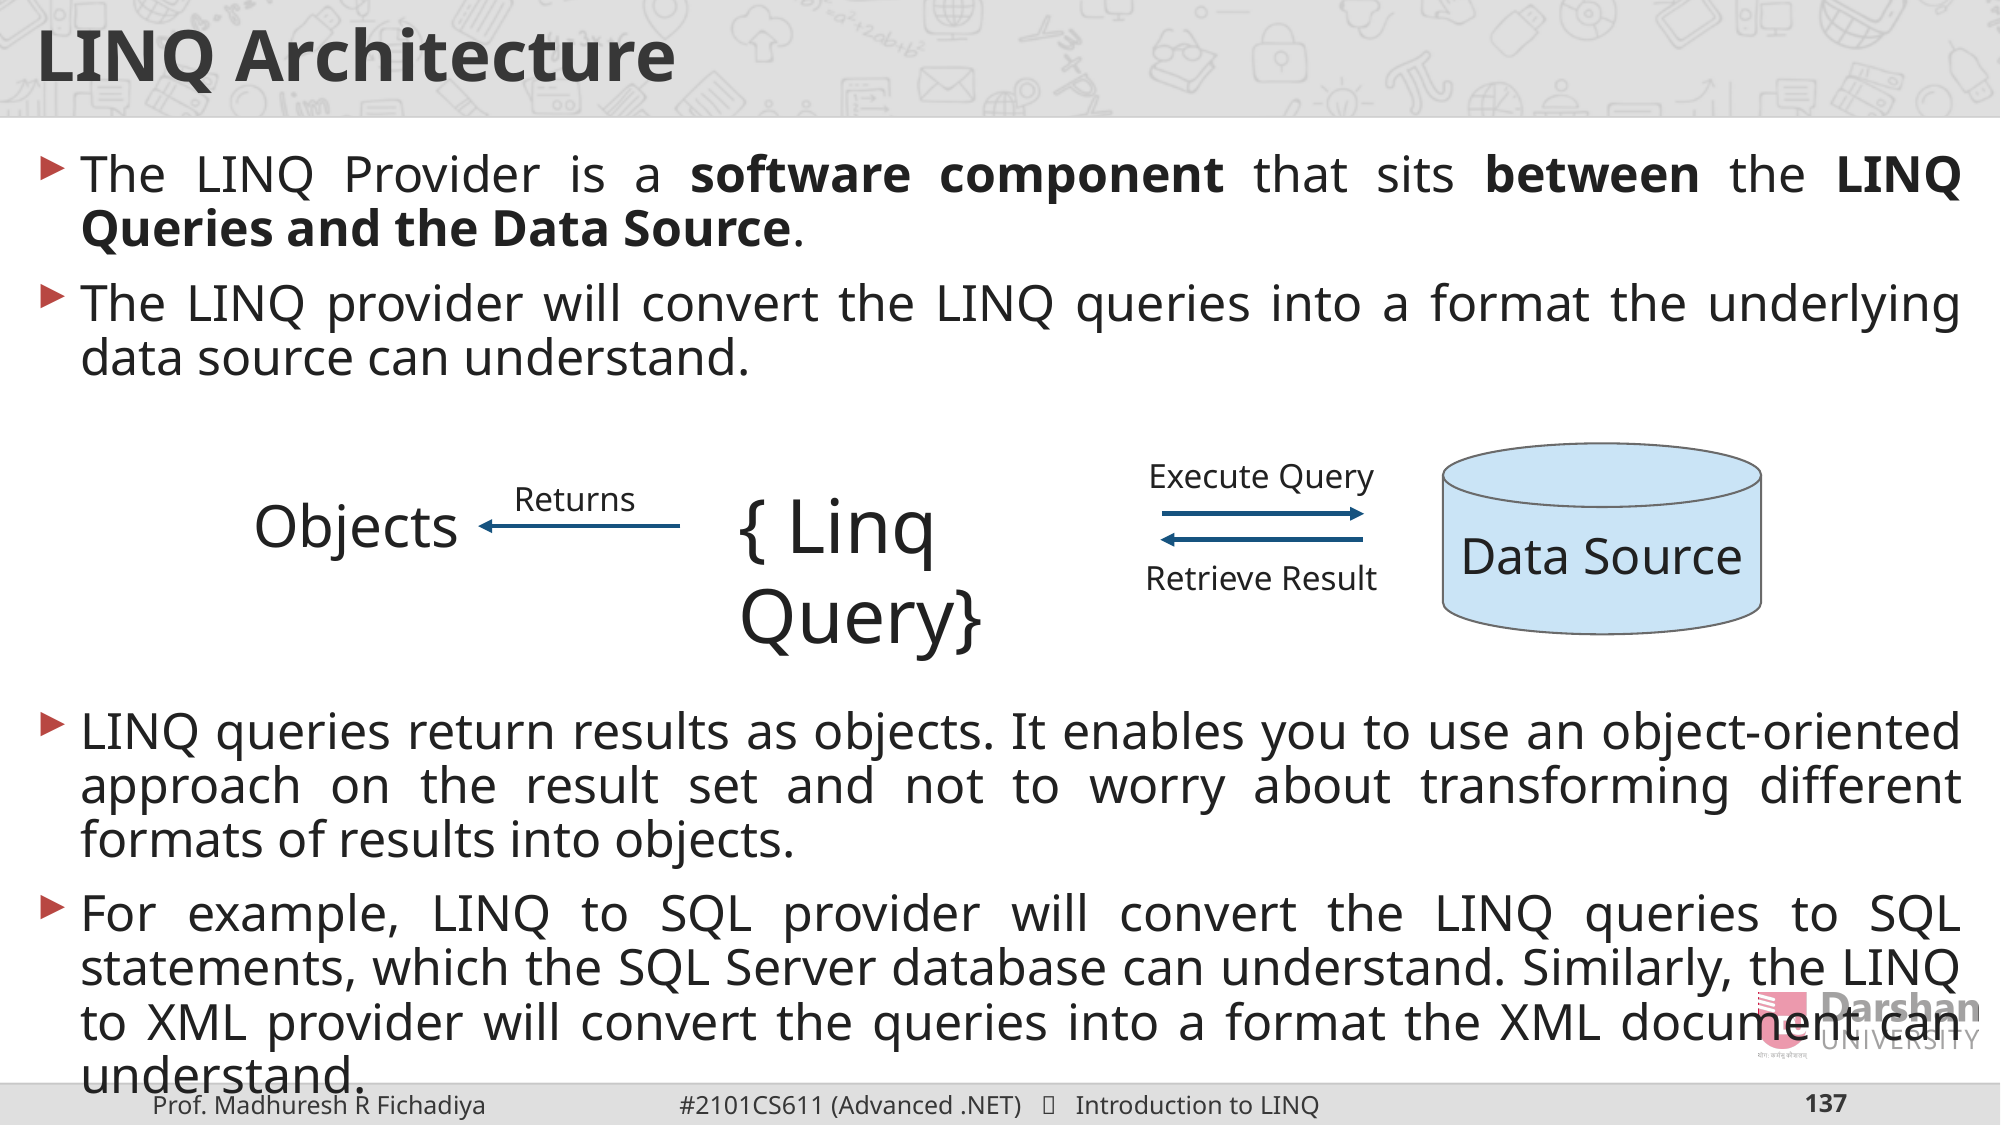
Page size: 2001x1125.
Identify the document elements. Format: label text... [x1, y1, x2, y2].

text_box Execute Query [1133, 447, 1390, 503]
text_box Data Source [1441, 442, 1763, 636]
text_box Objects [238, 481, 724, 567]
text_box Retrieve Result [1130, 550, 1393, 605]
title LINQ Architecture [0, 0, 2000, 117]
text_box { Linq Query} [723, 471, 1210, 667]
text_box Returns [498, 471, 651, 526]
list The LINQ Provider is a software component that sits between the LINQ Queries and the Data Source. The LINQ provider will convert the LINQ queries into a format the underlying data source can understand. LINQ queries return results as objects. It enables you to use an object-oriented approach on the result set and not to worry about transforming different formats of results into objects. For example, LINQ to SQL provider will convert the LINQ queries to SQL statements, which the SQL Server database can understand. Similarly, the LINQ to XML provider will convert the queries into a format the XML document can understand. [21, 141, 1979, 1059]
